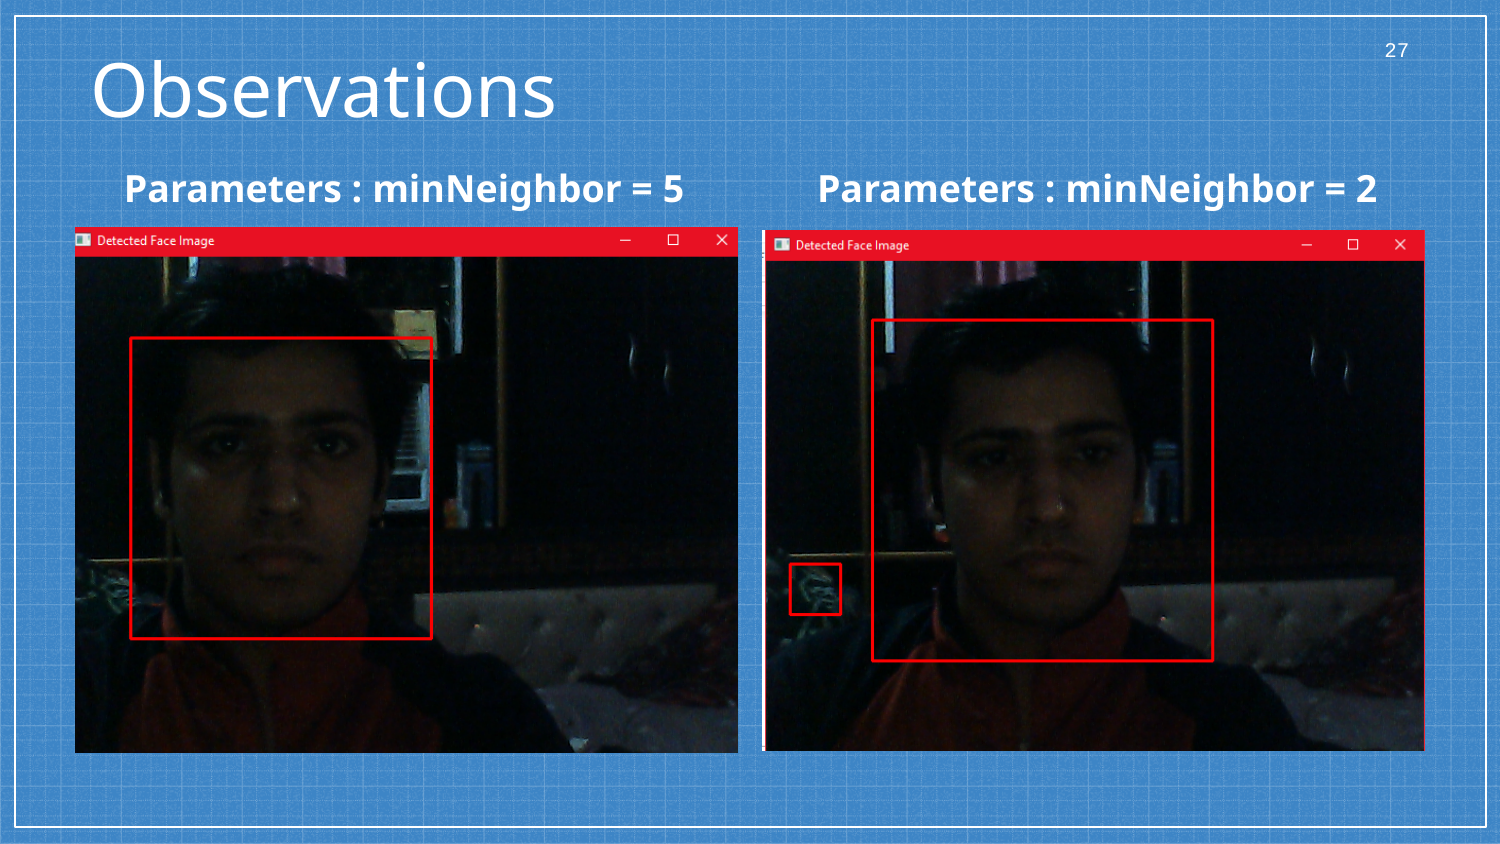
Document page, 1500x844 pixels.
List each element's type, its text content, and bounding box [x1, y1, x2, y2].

list Parameters : minNeighbor = 2 [757, 149, 1431, 221]
list Parameters : minNeighbor = 5 [63, 149, 738, 230]
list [762, 230, 1426, 751]
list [74, 227, 738, 754]
title Observations [75, 27, 836, 111]
picture [0, 0, 1500, 844]
slide_number 27 [1341, 21, 1425, 59]
